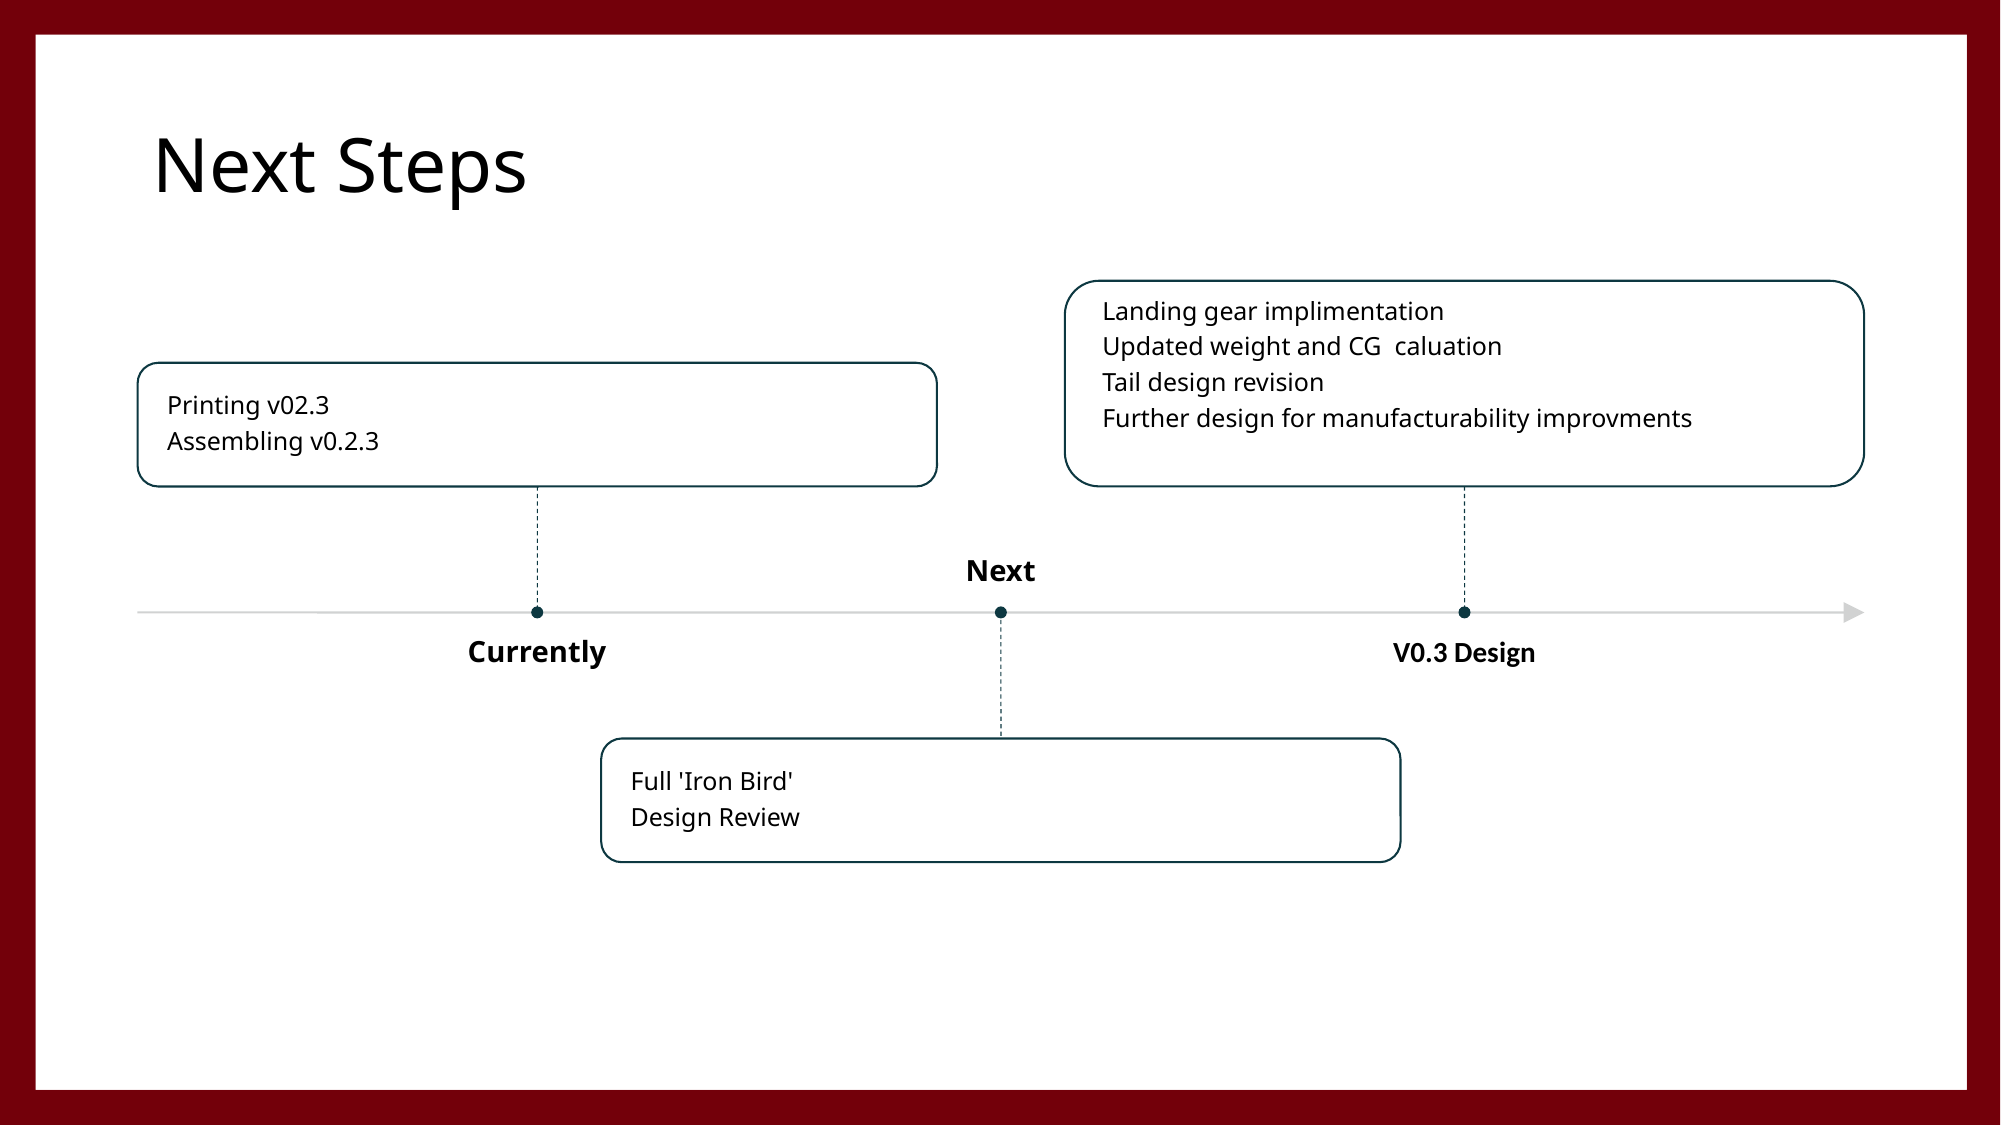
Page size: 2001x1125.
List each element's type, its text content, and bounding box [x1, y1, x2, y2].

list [137, 280, 1865, 945]
title Next Steps [137, 59, 1863, 278]
picture [0, 0, 2001, 1125]
